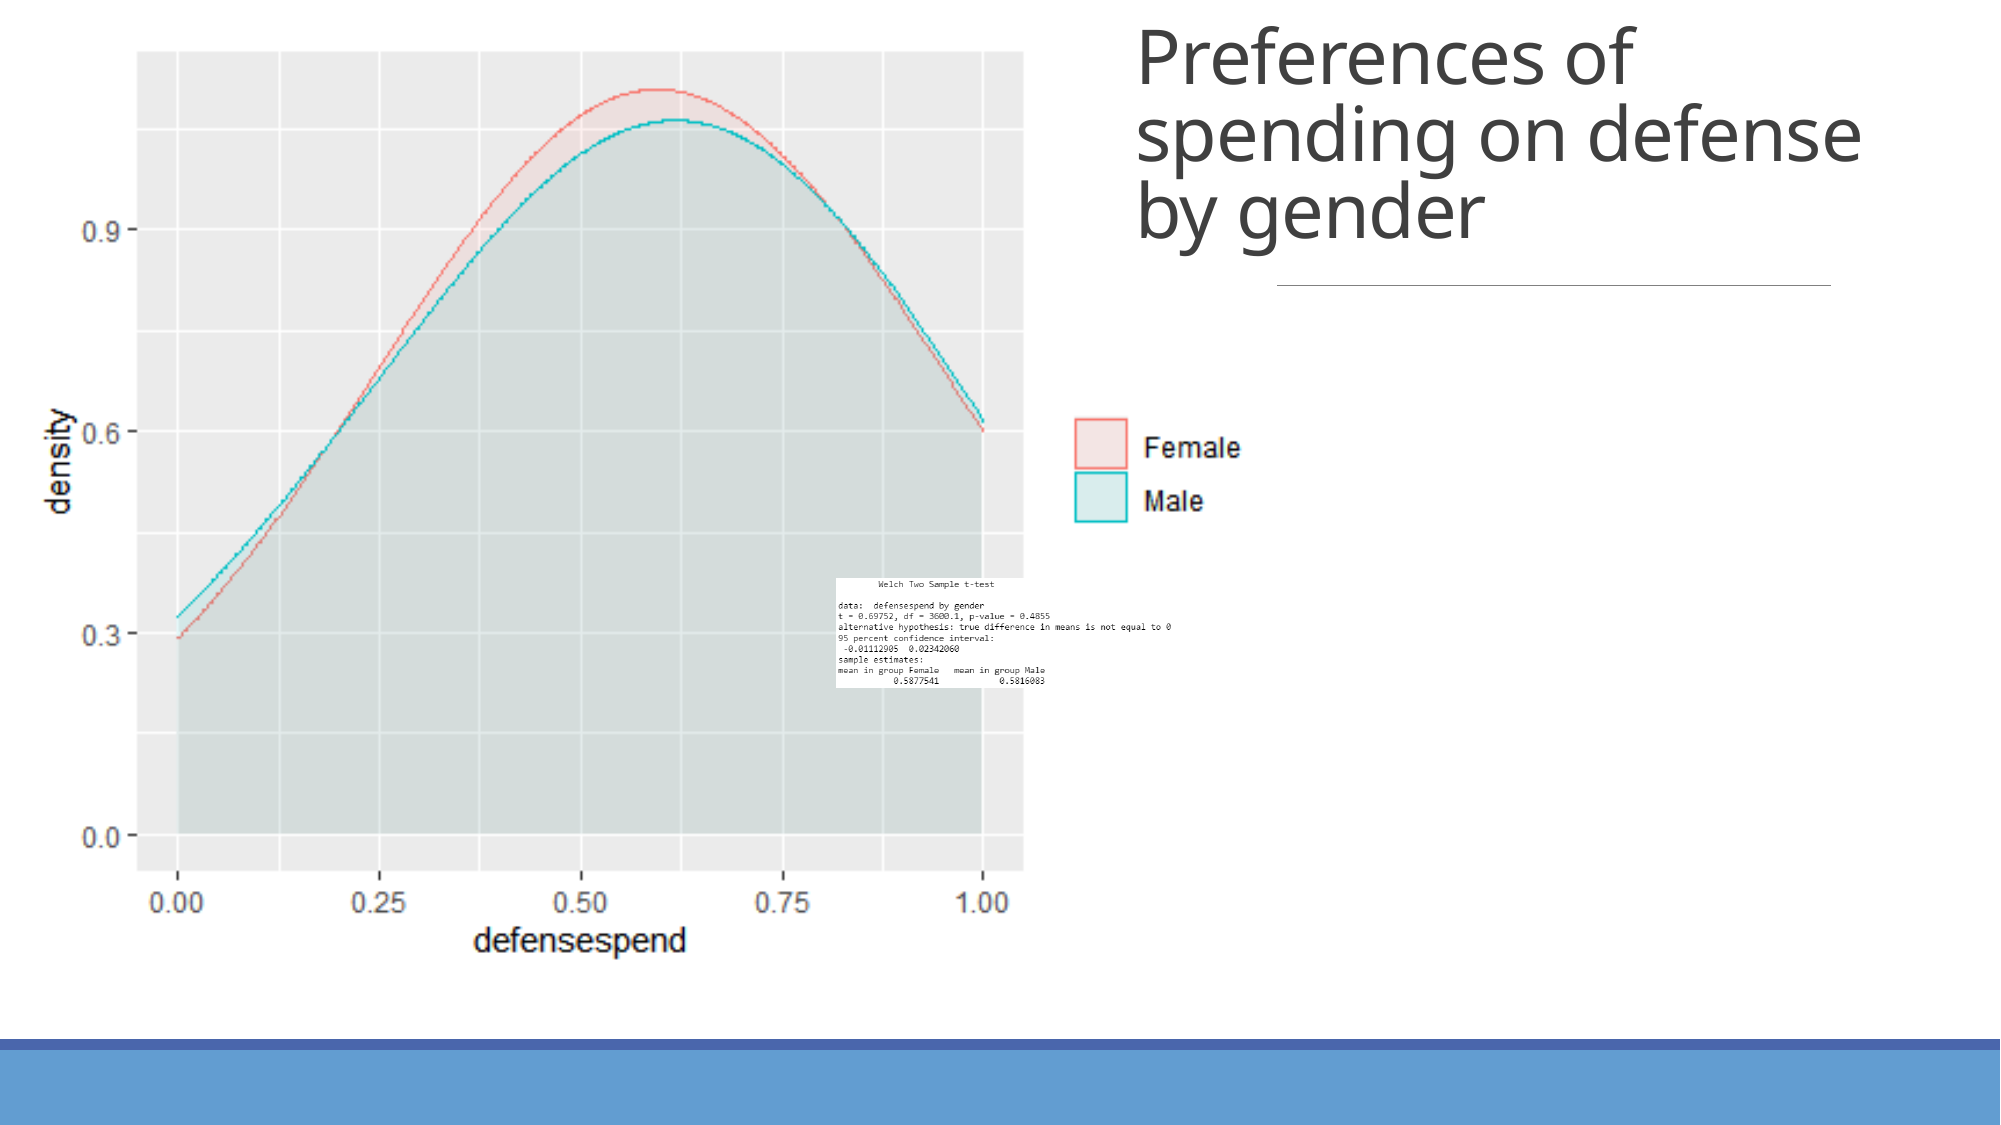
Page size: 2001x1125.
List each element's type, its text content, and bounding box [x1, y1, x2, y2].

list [835, 577, 1175, 688]
picture [23, 35, 1277, 976]
title Preferences of spending on defense by gender [1120, 13, 1946, 353]
